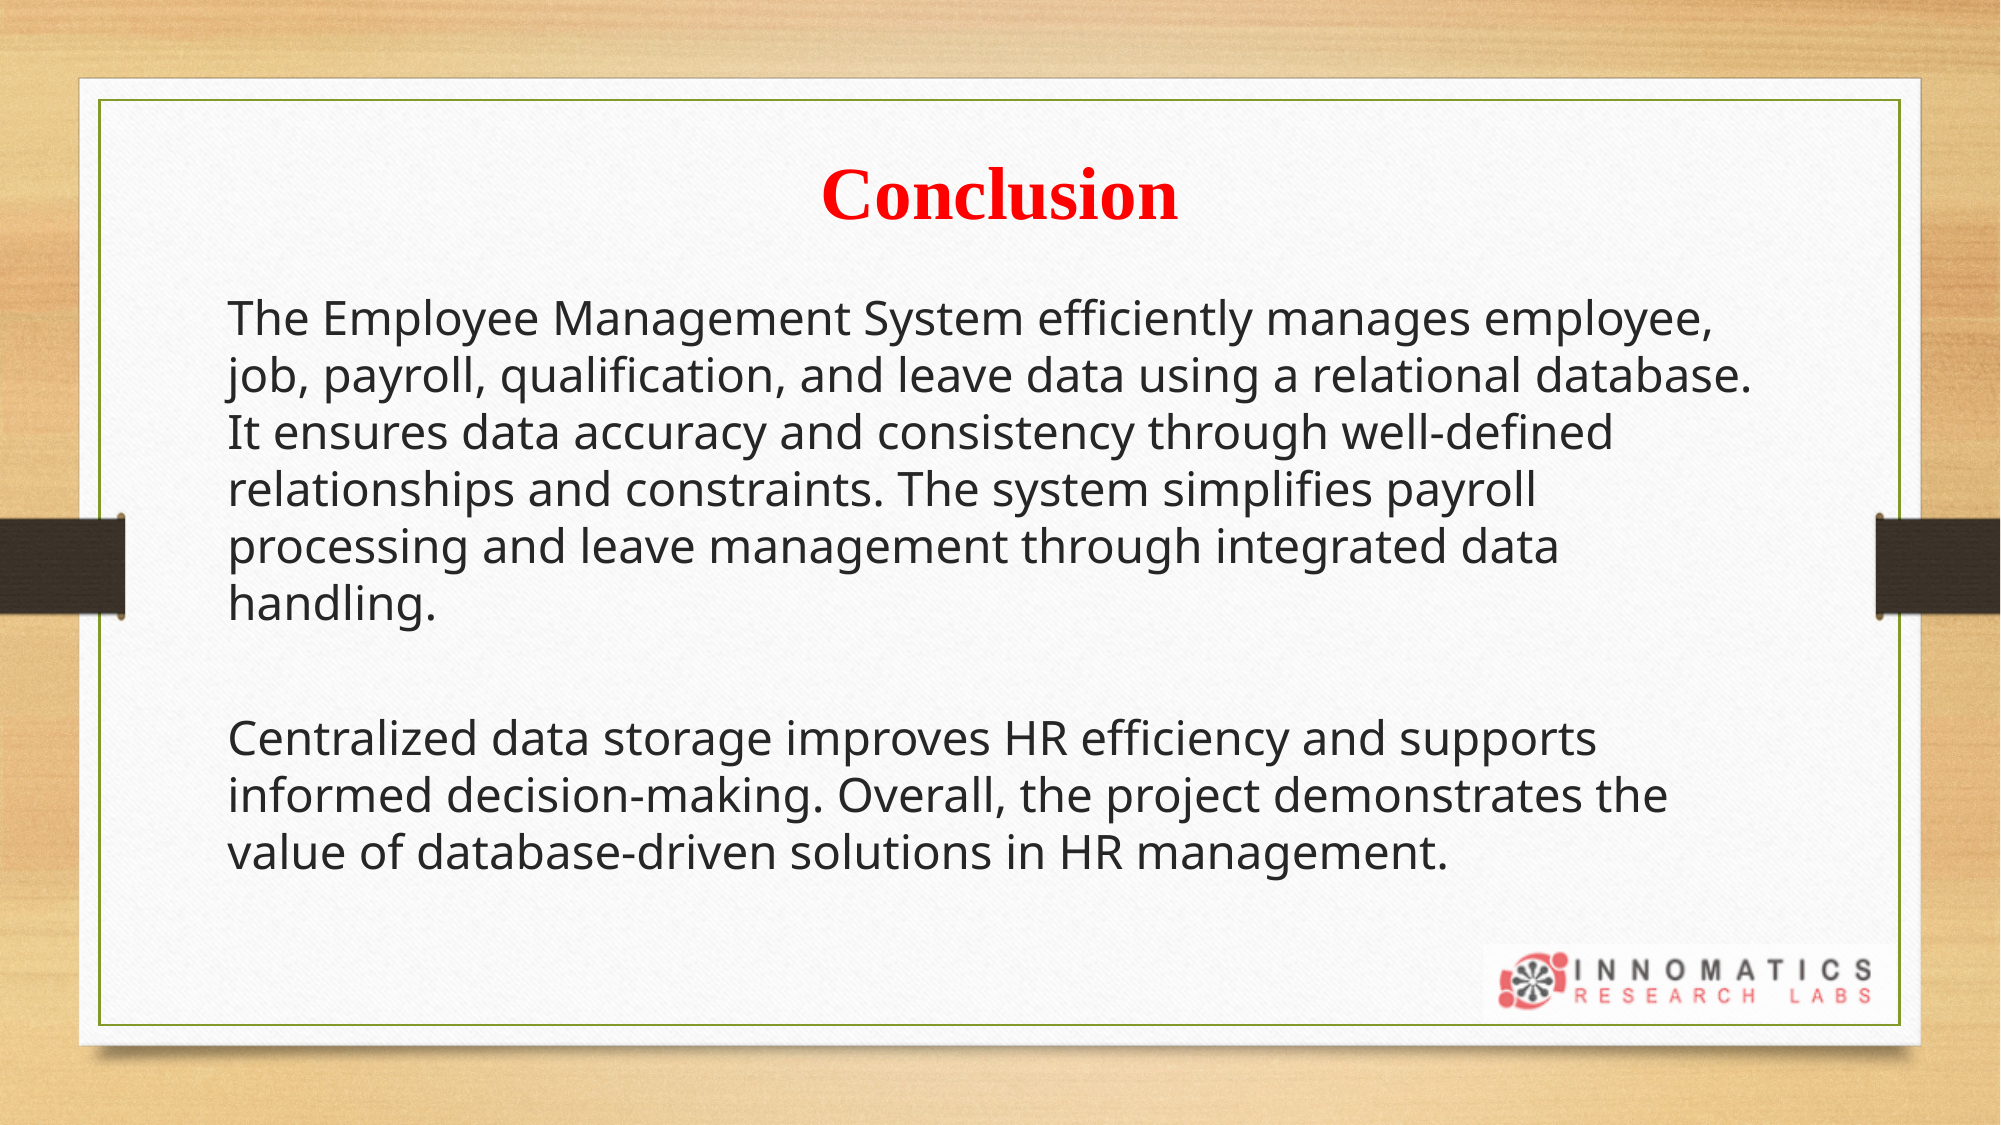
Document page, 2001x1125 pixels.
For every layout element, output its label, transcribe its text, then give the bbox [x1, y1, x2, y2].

picture [0, 0, 2001, 1125]
title Conclusion [212, 138, 1788, 240]
list The Employee Management System efficiently manages employee, job, payroll, qualification, and leave data using a relational database. It ensures data accuracy and consistency through well-defined relationships and constraints. The system simplifies payroll processing and leave management through integrated data handling. Centralized data storage improves HR efficiency and supports informed decision-making. Overall, the project demonstrates the value of database-driven solutions in HR management. [212, 280, 1788, 921]
